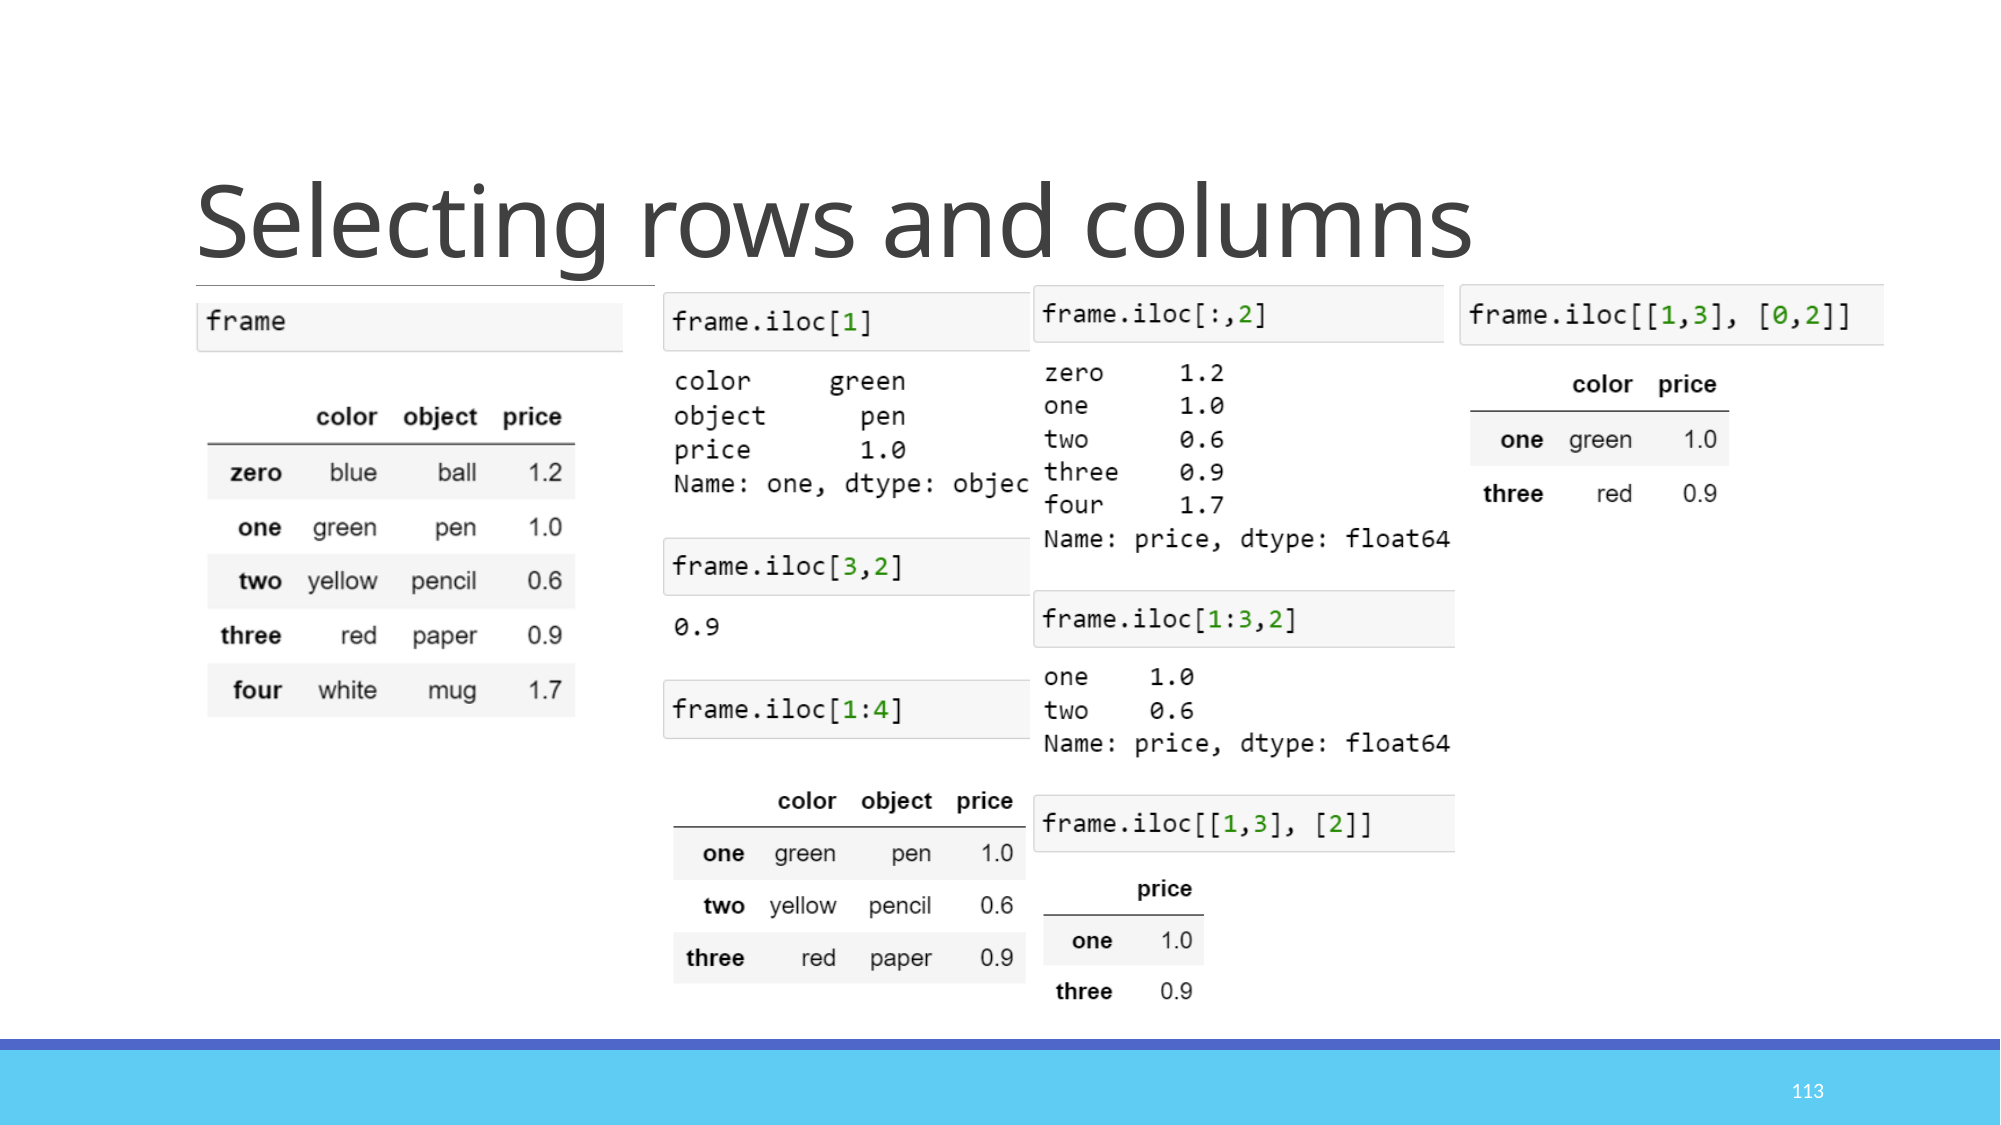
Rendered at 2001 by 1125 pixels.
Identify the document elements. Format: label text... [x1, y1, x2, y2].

slide_number 113 [1624, 1059, 1840, 1120]
title Selecting rows and columns [180, 47, 1830, 285]
picture [174, 303, 624, 756]
picture [654, 283, 1885, 1023]
